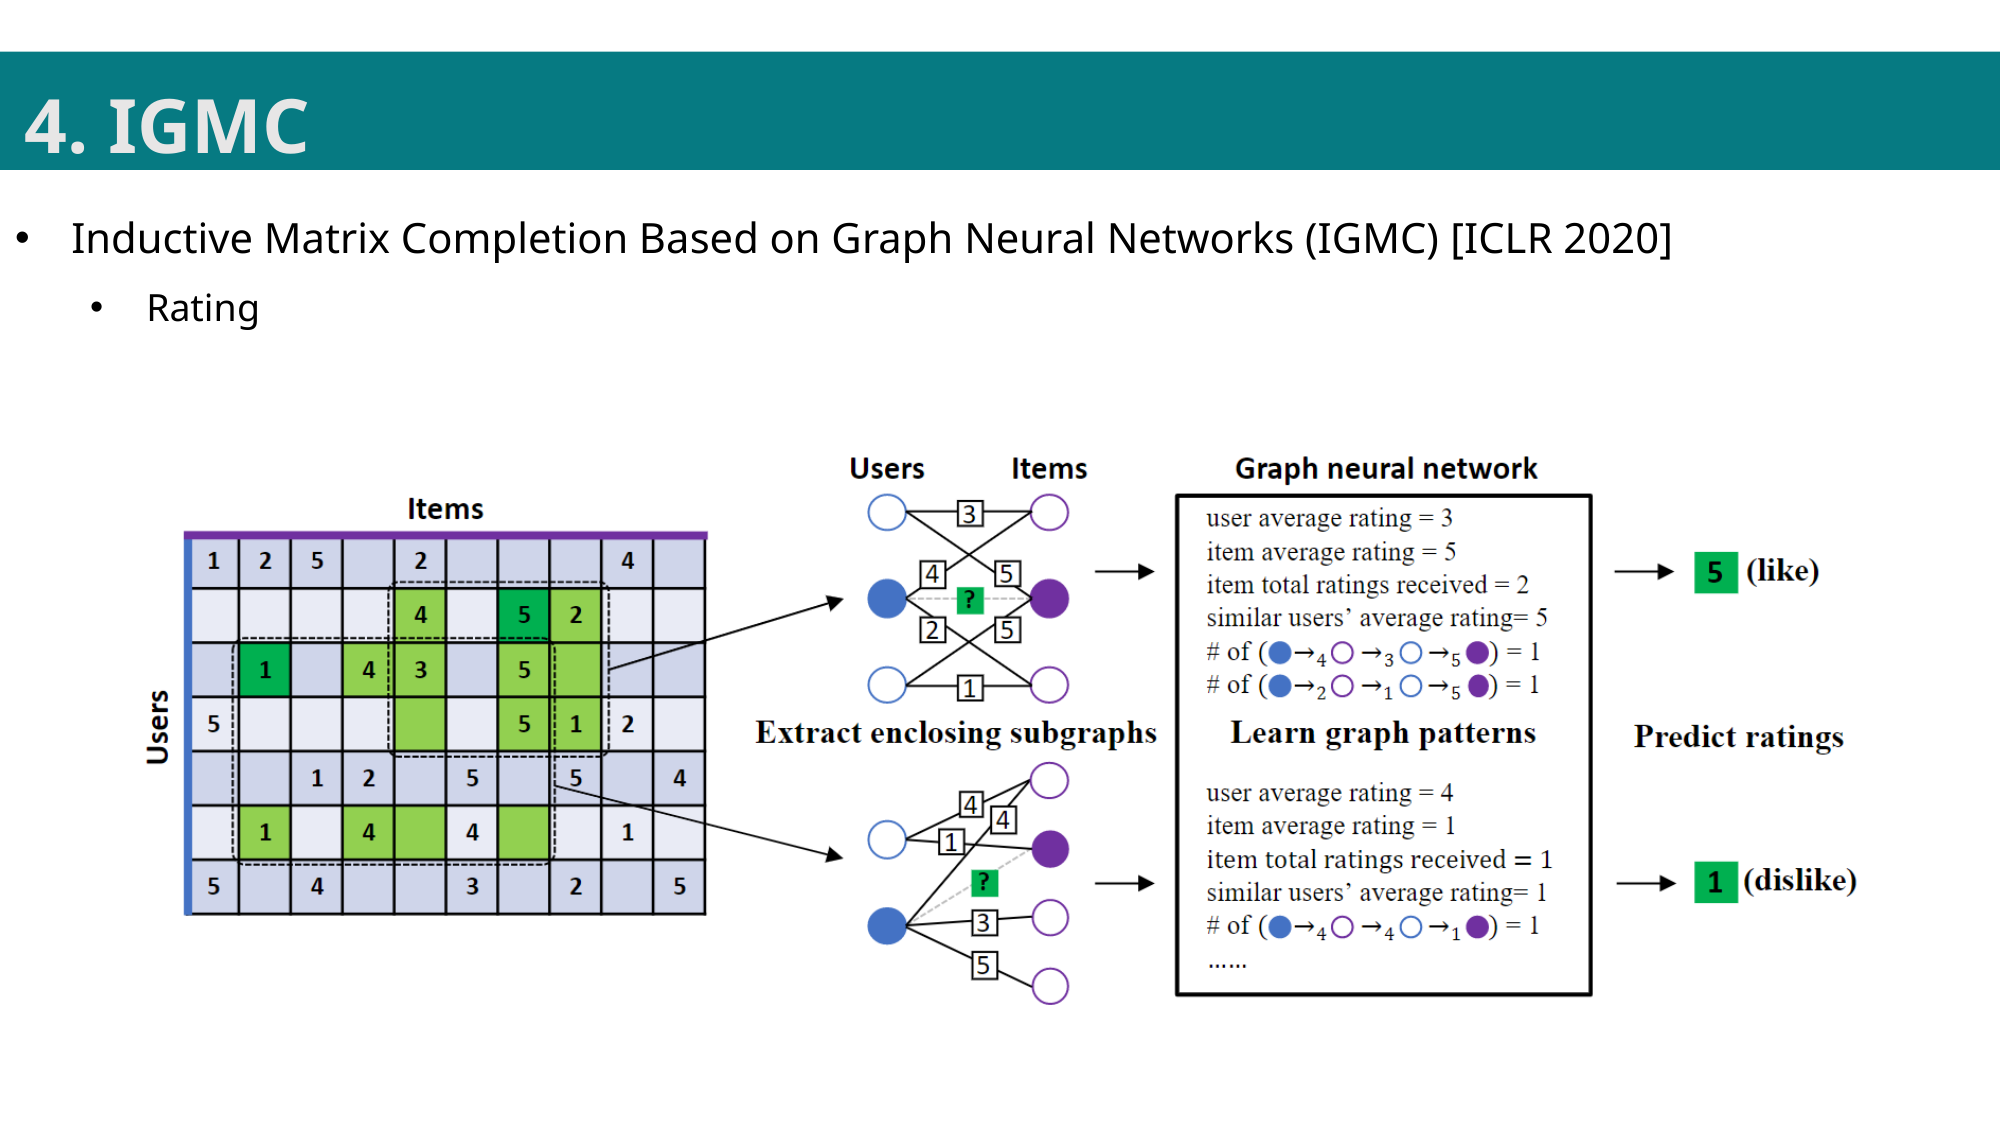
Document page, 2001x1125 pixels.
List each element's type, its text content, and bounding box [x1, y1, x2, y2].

text_box 4. IGMC [10, 25, 2000, 176]
text_box [0, 51, 10, 171]
picture [134, 448, 1866, 1006]
text_box Inductive Matrix Completion Based on Graph Neural Networks (IGMC) [ICLR 2020] Rating [0, 179, 2000, 1125]
